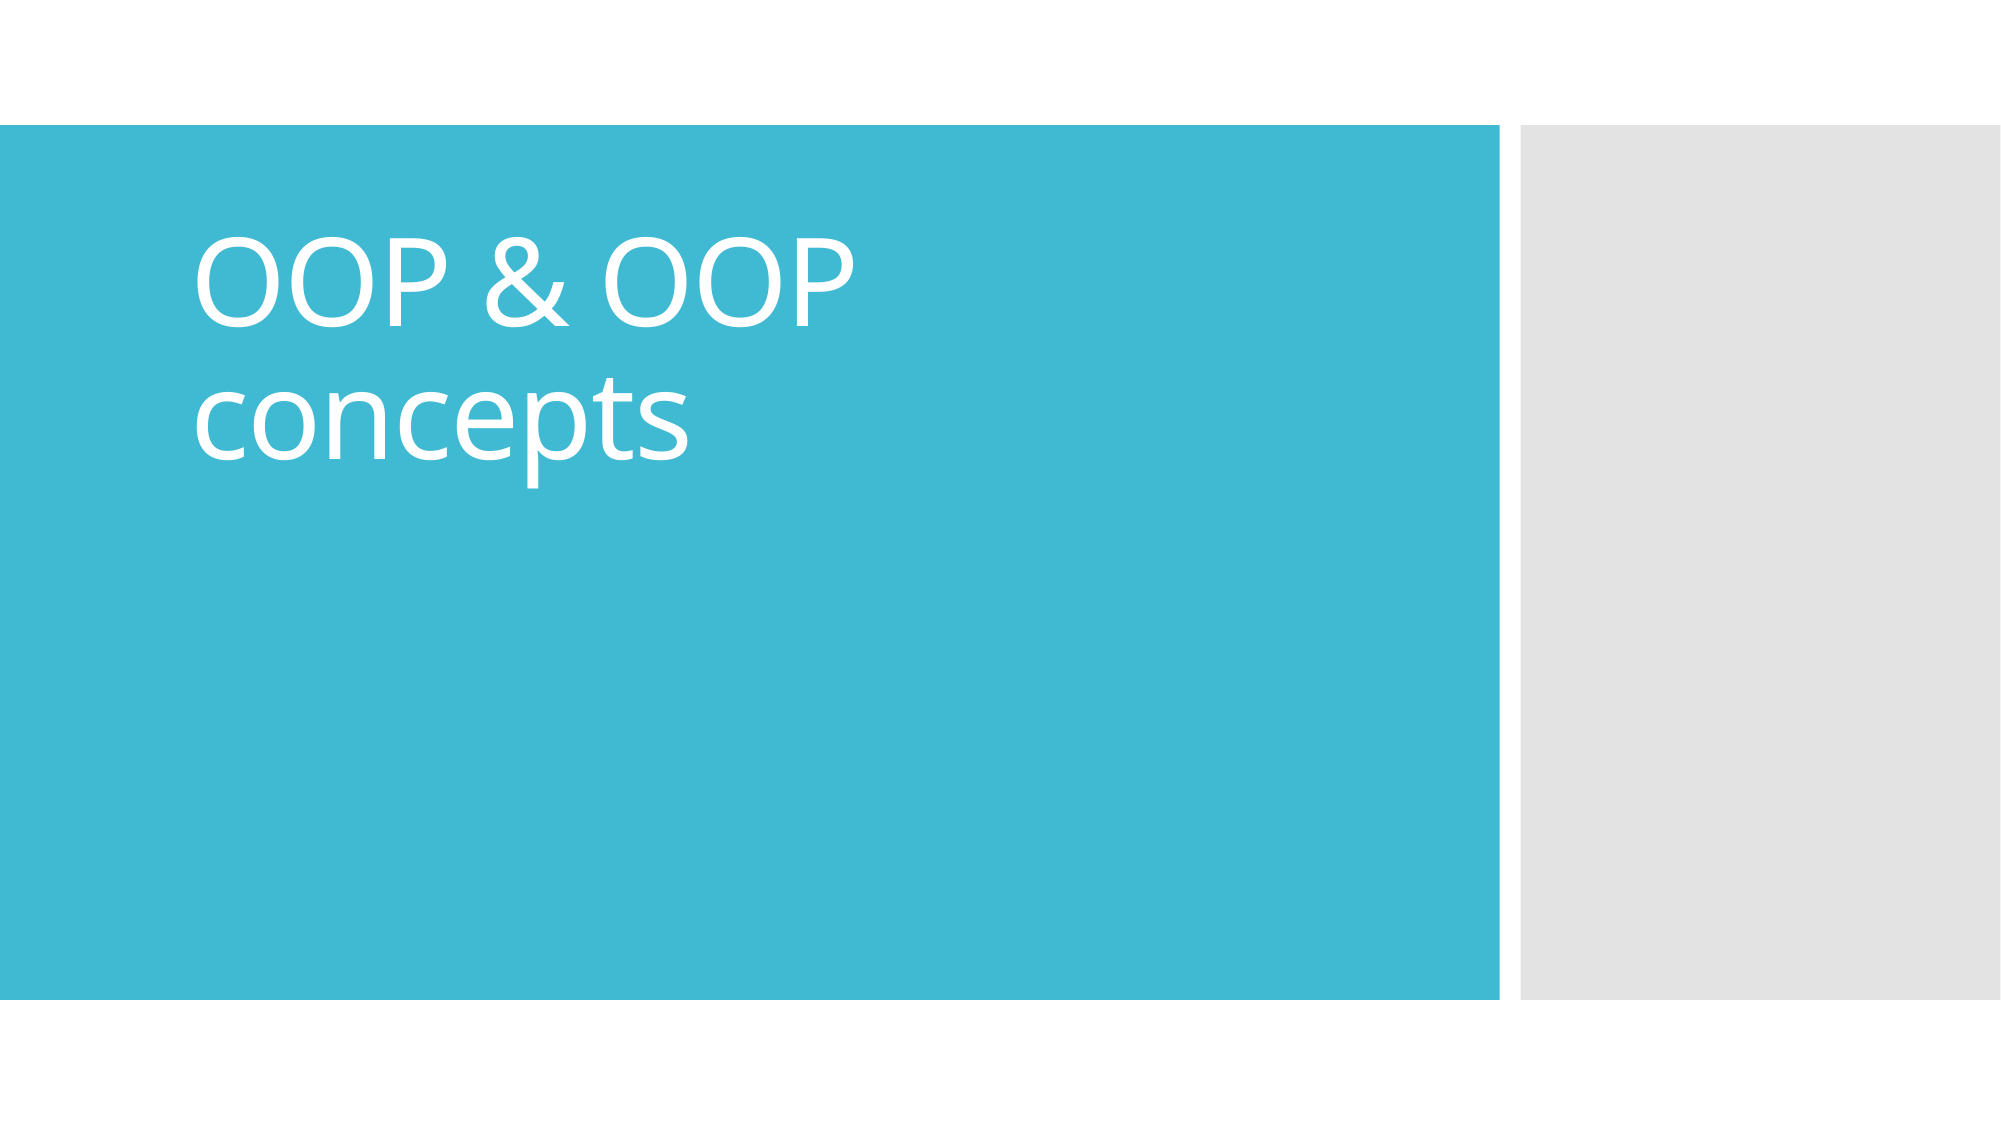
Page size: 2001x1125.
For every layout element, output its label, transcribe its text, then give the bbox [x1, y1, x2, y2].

title OOP & OOP concepts [175, 213, 1376, 747]
